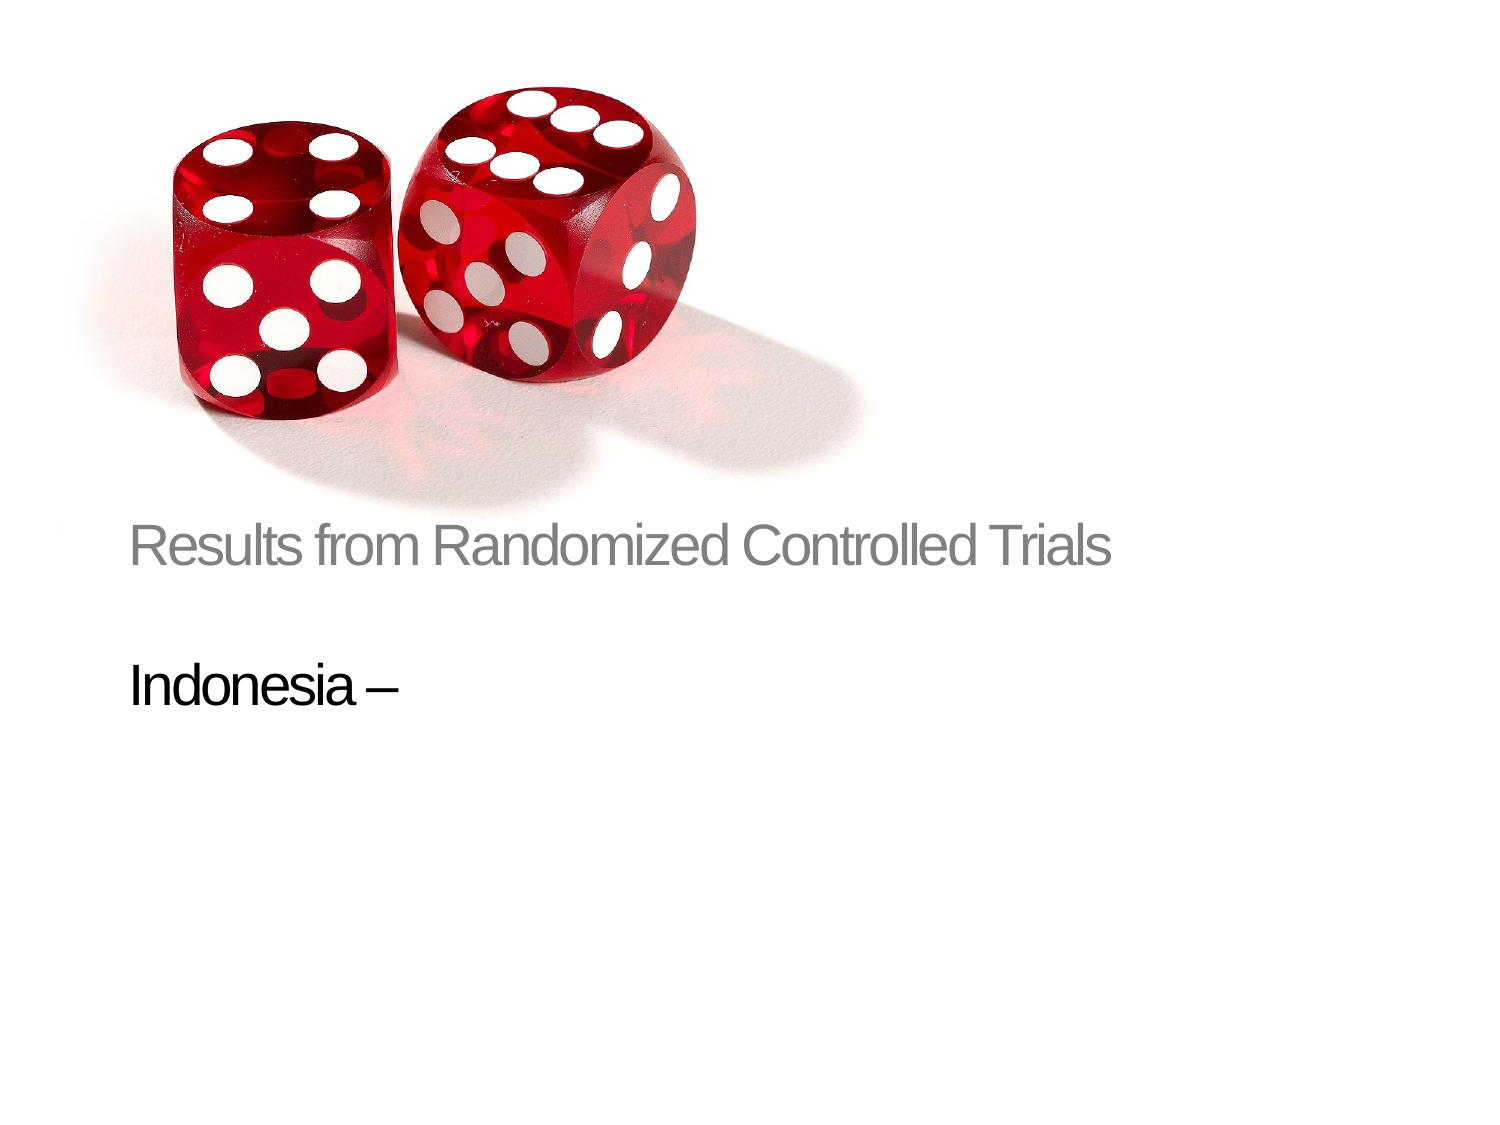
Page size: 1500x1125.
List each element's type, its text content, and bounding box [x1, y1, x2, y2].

picture [0, 0, 898, 553]
text_box Results from Randomized Controlled Trials Indonesia – [113, 500, 1389, 725]
